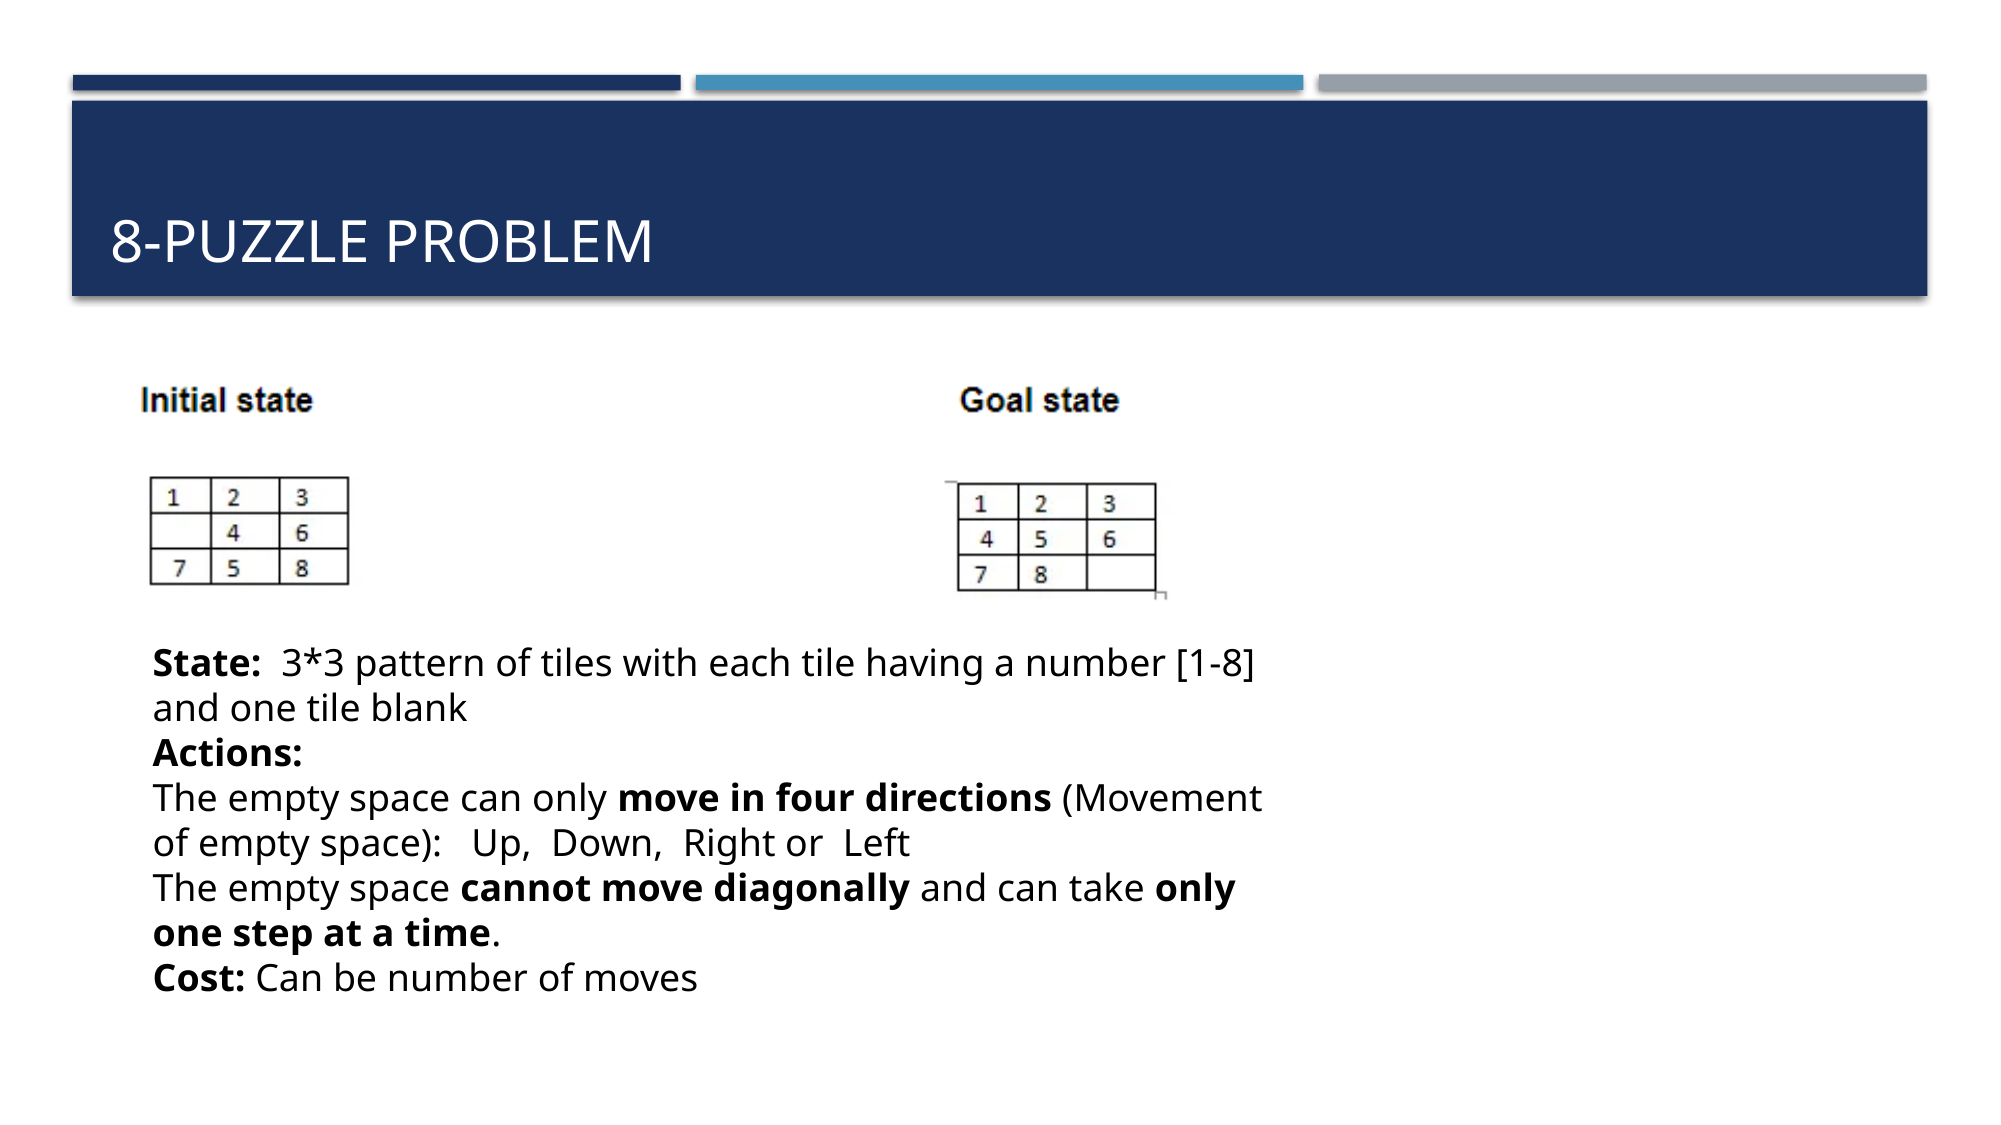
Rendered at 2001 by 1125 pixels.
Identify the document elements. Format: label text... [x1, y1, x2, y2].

title 8-Puzzle problem [95, 115, 1905, 282]
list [113, 350, 1239, 622]
text_box State: 3*3 pattern of tiles with each tile having a number [1-8] and one tile blank Actions: The empty space can only move in four directions (Movement of empty space): Up, Down, Right or Left The empty space cannot move diagonally and can take only one step at a time. Cost: Can be number of moves [137, 631, 1296, 1007]
